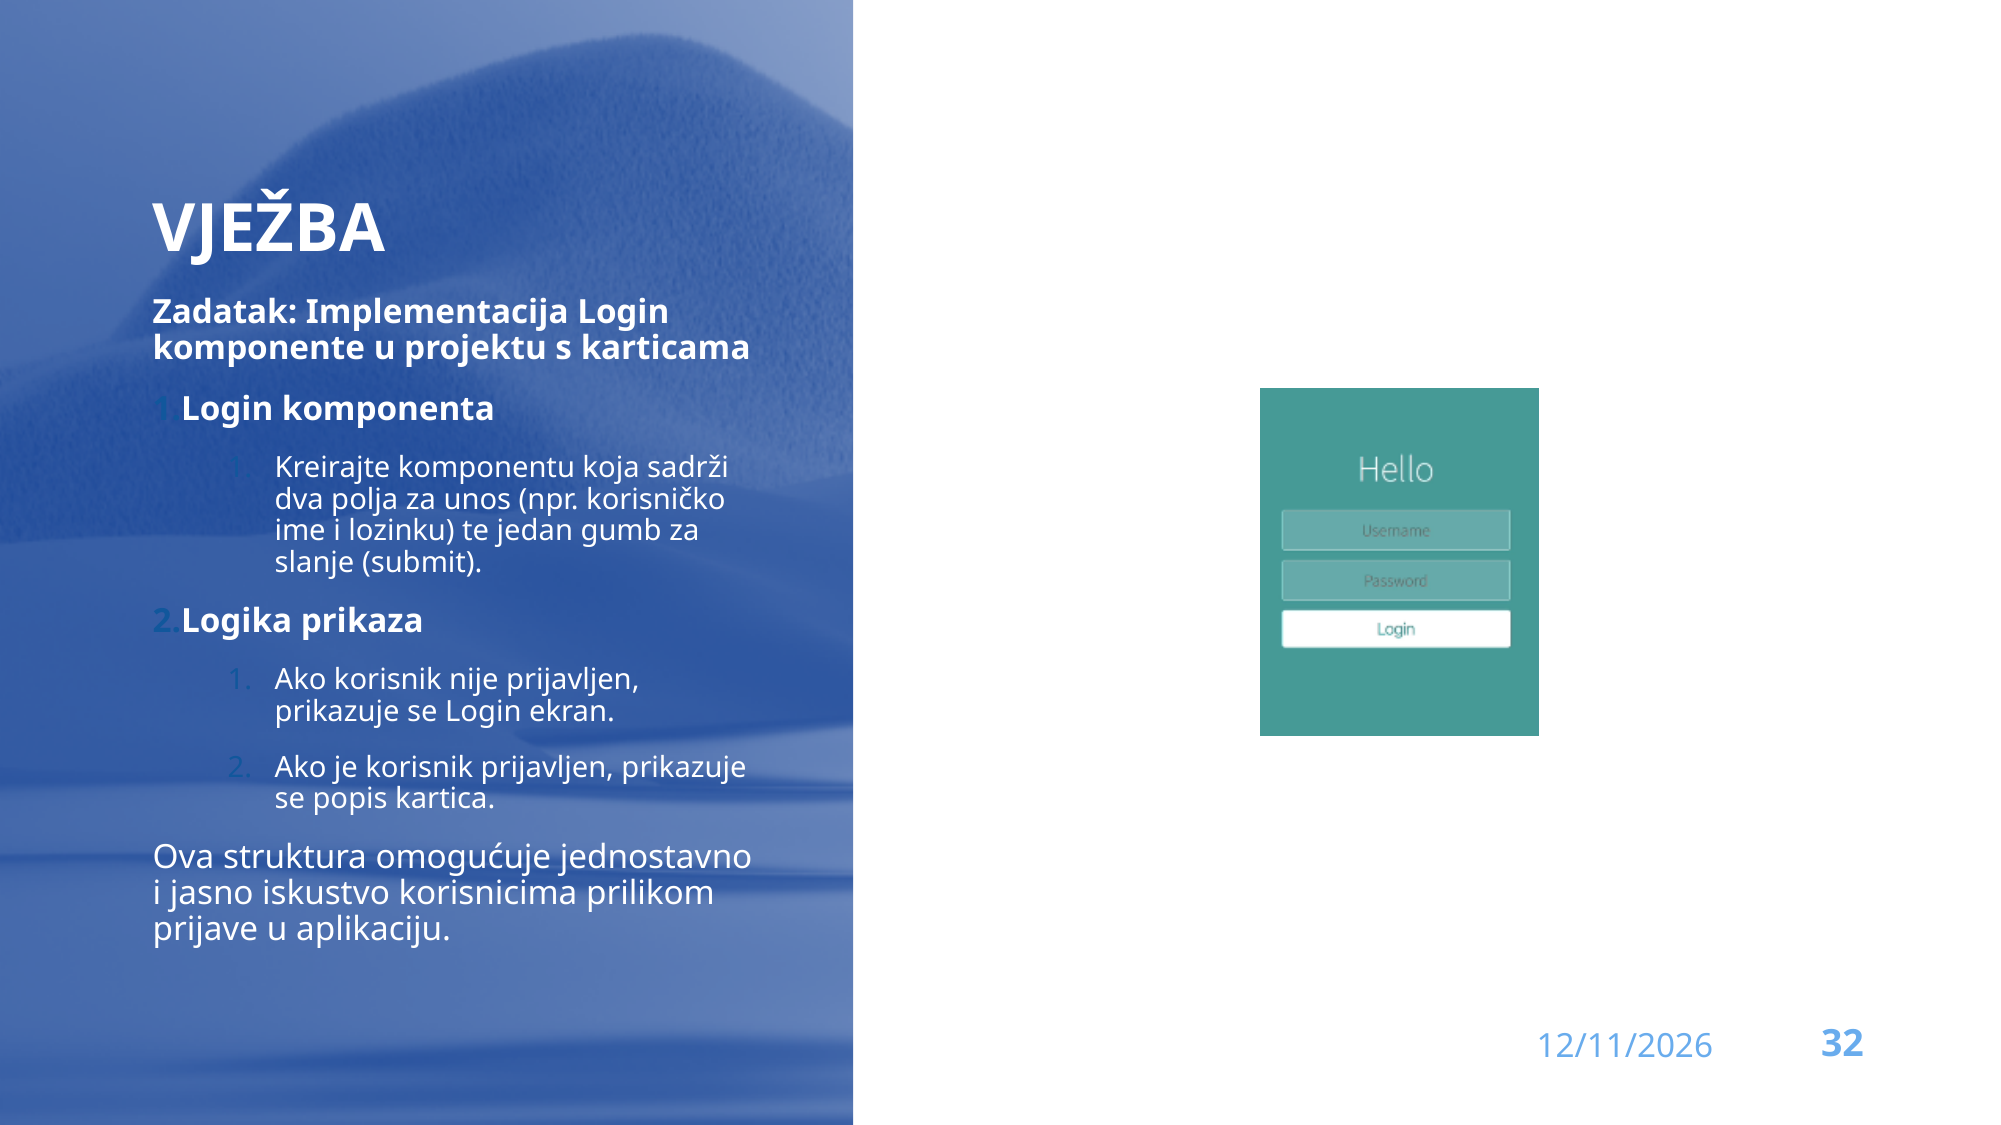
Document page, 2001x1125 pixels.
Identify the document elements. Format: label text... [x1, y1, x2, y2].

picture [0, 0, 854, 1125]
picture [1260, 388, 1539, 736]
list Zadatak: Implementacija Login komponente u projektu s karticama Login komponenta Kreirajte komponentu koja sadrži dva polja za unos (npr. korisničko ime i lozinku) te jedan gumb za slanje (submit). Logika prikaza Ako korisnik nije prijavljen, prikazuje se Login ekran. Ako je korisnik prijavljen, prikazuje se popis kartica. Ova struktura omogućuje jednostavno i jasno iskustvo korisnicima prilikom prijave u aplikaciju. [137, 287, 783, 1061]
title VJEžba [137, 161, 783, 273]
